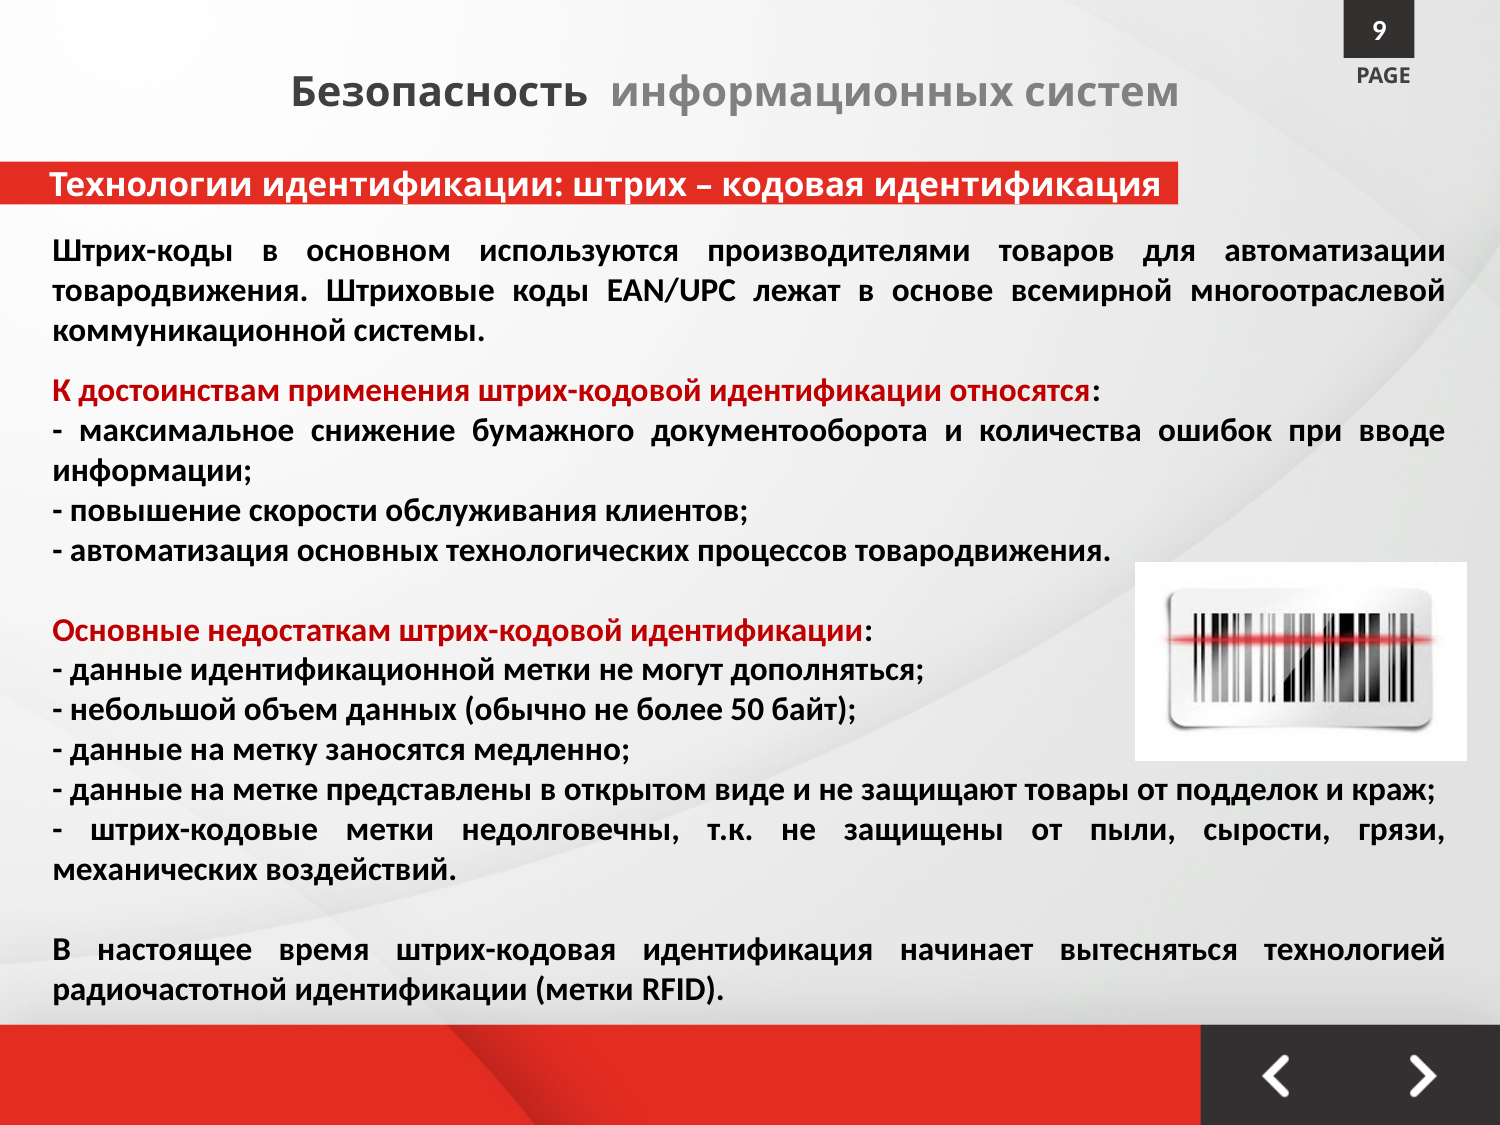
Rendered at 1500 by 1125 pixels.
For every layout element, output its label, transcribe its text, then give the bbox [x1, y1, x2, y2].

subtitle Технологии идентификации: штрих – кодовая идентификация [0, 161, 1179, 205]
text_box 9 [1342, 0, 1417, 60]
text_box Безопасность информационных систем [22, 57, 1196, 123]
text_box Штрих-коды в основном используются производителями товаров для автоматизации товародвижения. Штриховые коды EAN/UPC лежат в основе всемирной многоотраслевой коммуникационной системы. К достоинствам применения штрих-кодовой идентификации относятся: - максимальное снижение бумажного документооборота и количества ошибок при вводе информации; - повышение скорости обслуживания клиентов; - автоматизация основных технологических процессов товародвижения. Основные недостаткам штрих-кодовой идентификации: - данные идентификационной метки не могут дополняться; - небольшой объем данных (обычно не более 50 байт); - данные на метку заносятся медленно; - данные на метке представлены в открытом виде и не защищают товары от подделок и краж; - штрих-кодовые метки недолговечны, т.к. не защищены от пыли, сырости, грязи, механических воздействий. В настоящее время штрих-кодовая идентификация начинает вытесняться технологией радиочастотной идентификации (метки RFID). [37, 221, 1463, 1015]
text_box PAGE [1341, 54, 1426, 96]
picture [0, 0, 1500, 1125]
